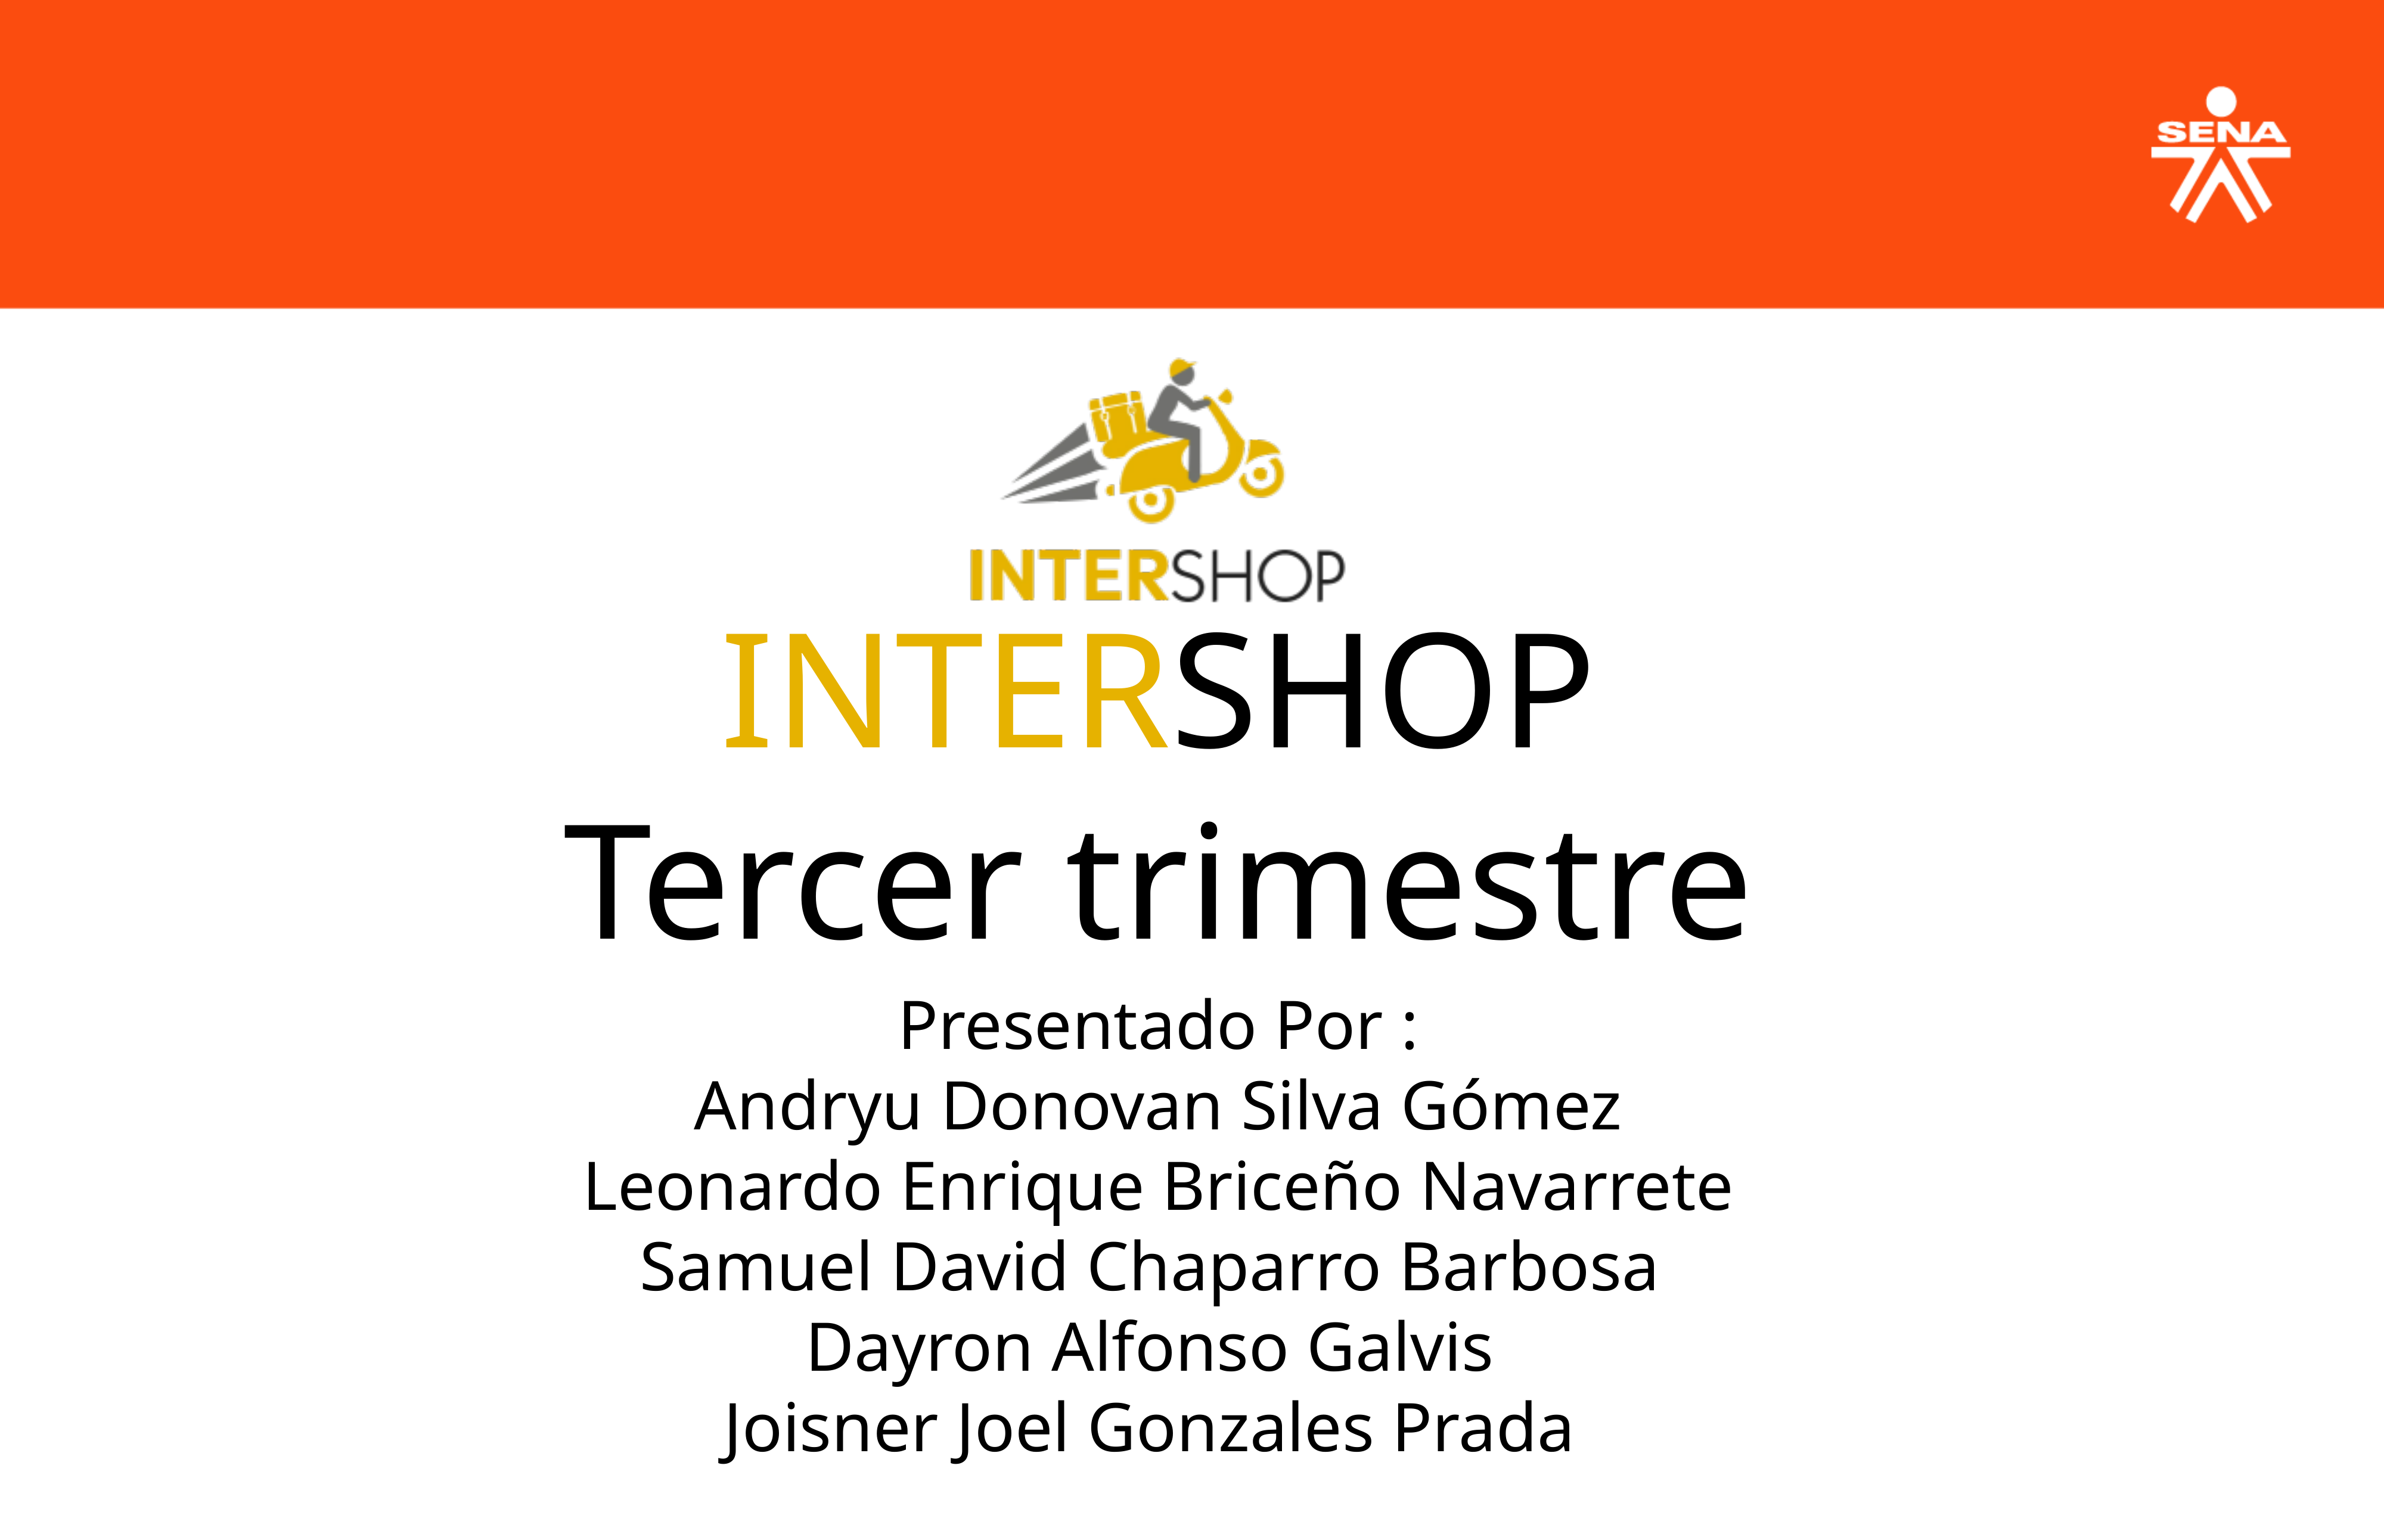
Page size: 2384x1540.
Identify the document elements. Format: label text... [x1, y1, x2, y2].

text_box Presentado Por : Andryu Donovan Silva Gómez Leonardo Enrique Briceño Navarrete Samuel David Chaparro Barbosa Dayron Alfonso Galvis Joisner Joel Gonzales Prada [499, 977, 1818, 1469]
title INTERSHOP Tercer trimestre [318, 578, 1998, 978]
picture [0, 0, 2384, 1540]
